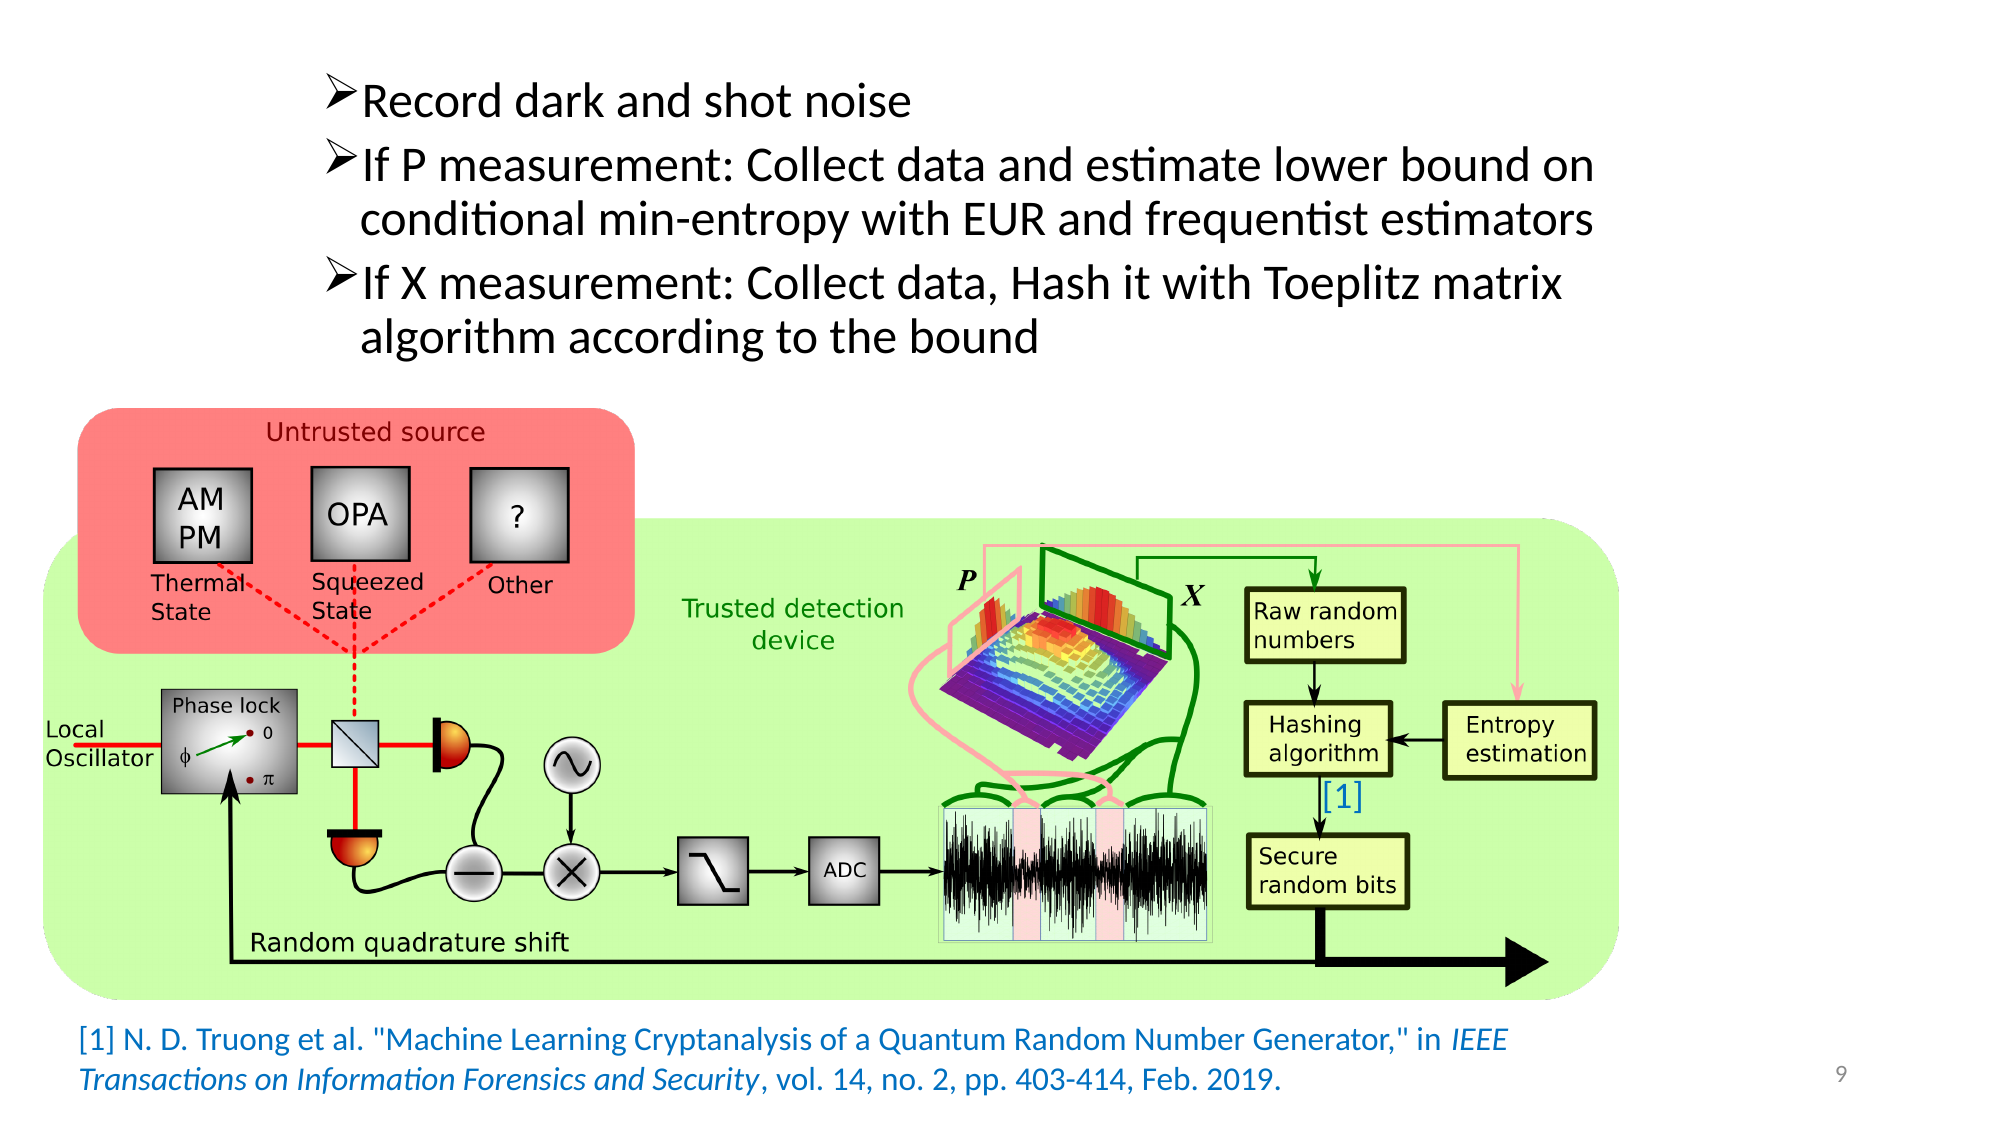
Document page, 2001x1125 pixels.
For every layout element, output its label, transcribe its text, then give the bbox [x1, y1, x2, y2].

picture [43, 408, 1619, 1000]
list Record dark and shot noise If P measurement: Collect data and estimate lower bound on conditional min-entropy with EUR and frequentist estimators If X measurement: Collect data, Hash it with Toeplitz matrix algorithm according to the bound [232, 66, 1675, 757]
slide_number 9 [1591, 1042, 1863, 1103]
text_box [1] N. D. Truong et al. "Machine Learning Cryptanalysis of a Quantum Random Number Generator," in IEEE Transactions on Information Forensics and Security, vol. 14, no. 2, pp. 403-414, Feb. 2019. [63, 1000, 1591, 1105]
